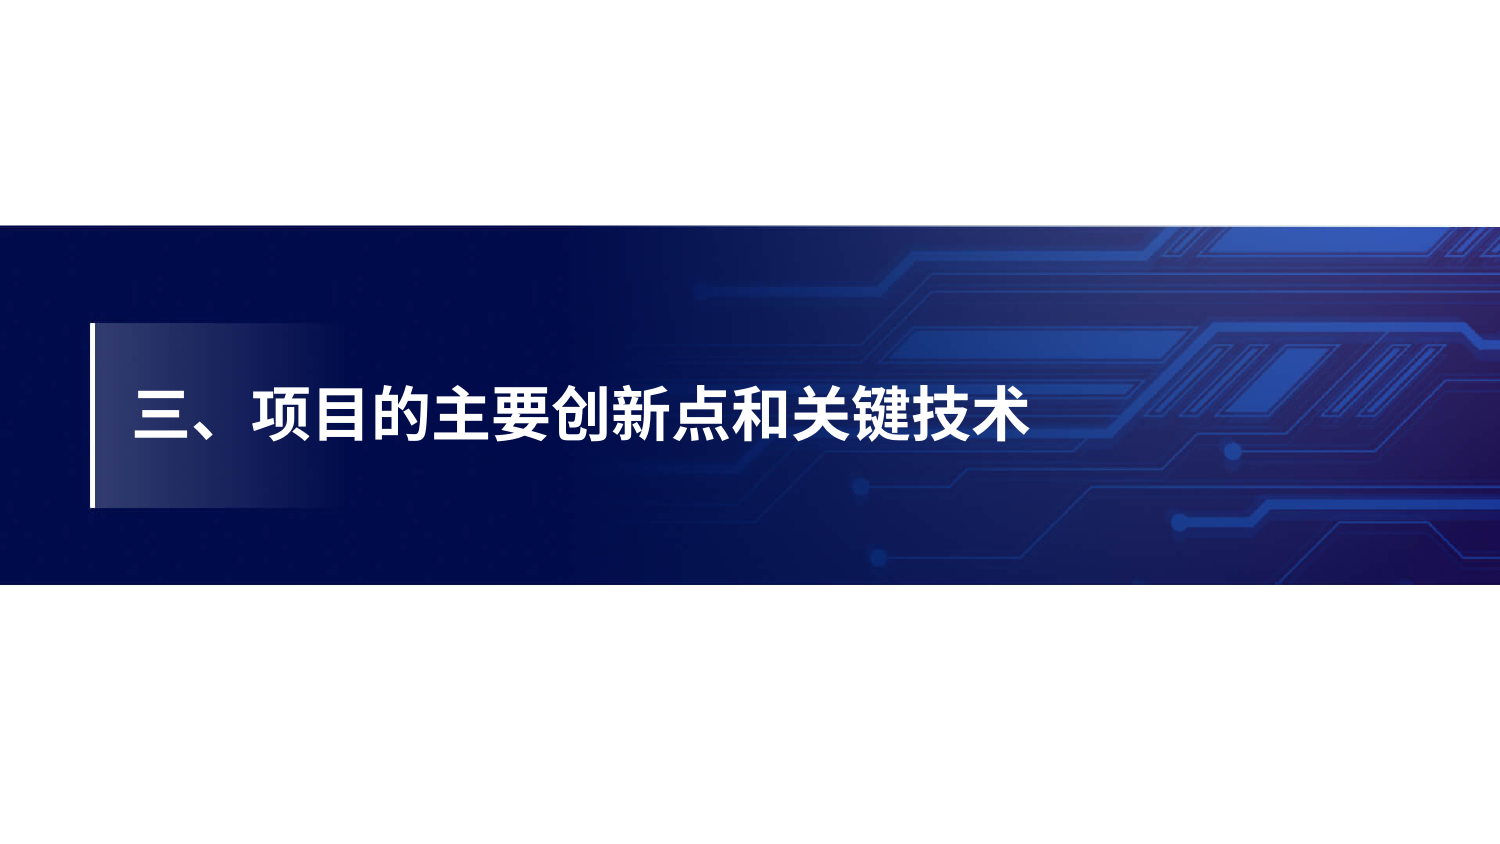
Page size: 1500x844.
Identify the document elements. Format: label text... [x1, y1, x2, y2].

picture [0, 0, 1500, 844]
text_box 三、项目的主要创新点和关键技术 [116, 304, 1065, 519]
